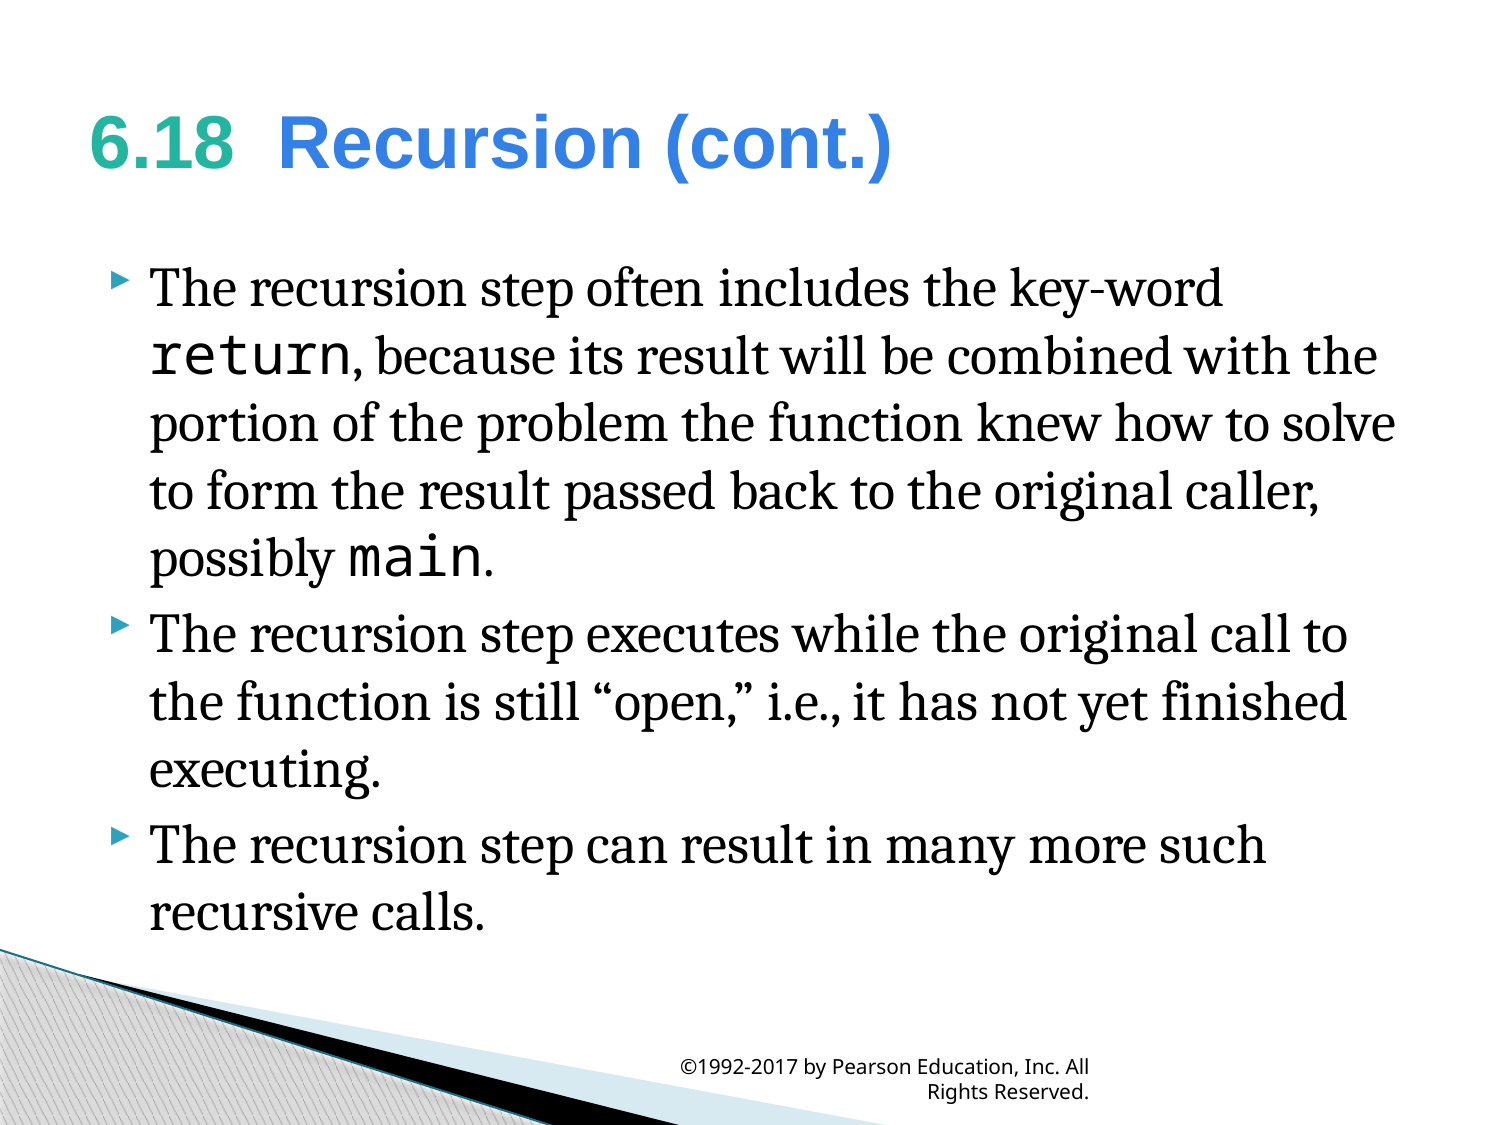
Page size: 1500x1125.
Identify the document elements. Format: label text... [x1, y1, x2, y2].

list The recursion step often includes the key-word return, because its result will be combined with the portion of the problem the function knew how to solve to form the result passed back to the original caller, possibly main. The recursion step executes while the original call to the function is still “open,” i.e., it has not yet finished executing. The recursion step can result in many more such recursive calls. [75, 242, 1425, 986]
footer ©1992-2017 by Pearson Education, Inc. All Rights Reserved. [650, 1051, 1105, 1112]
title 6.18 Recursion (cont.) [75, 45, 1425, 233]
